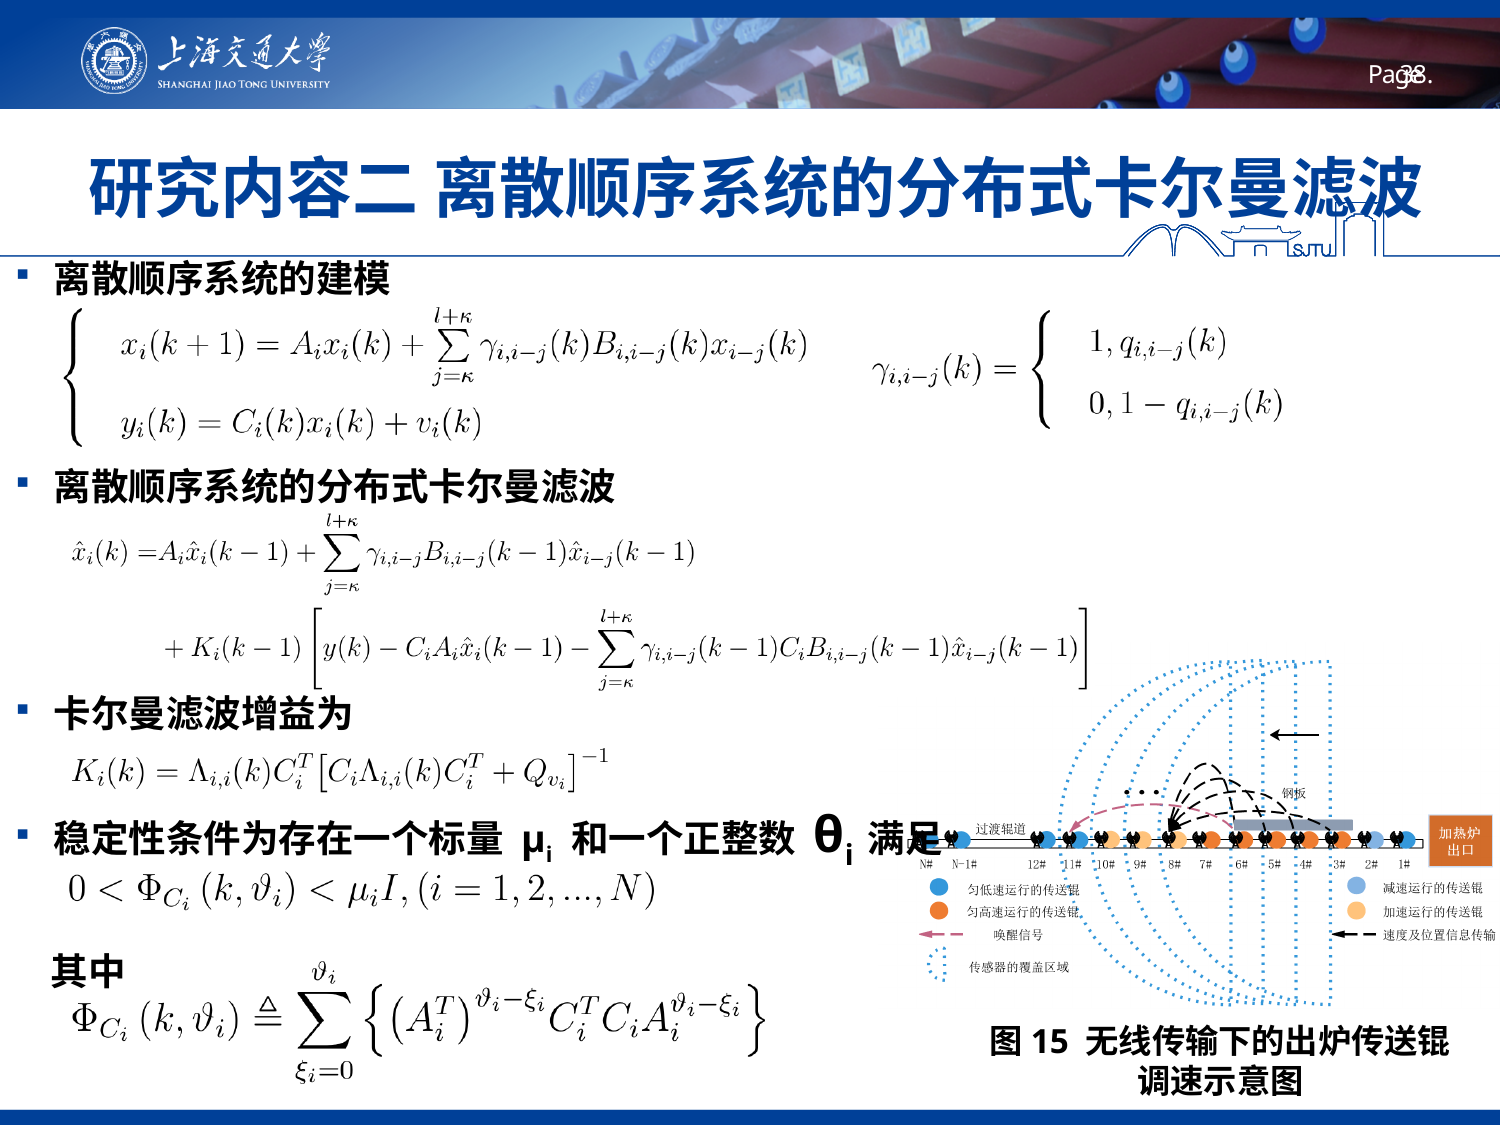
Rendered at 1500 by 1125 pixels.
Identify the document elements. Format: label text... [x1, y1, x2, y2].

picture [867, 298, 1287, 432]
picture [67, 508, 1500, 1009]
title 研究内容二 离散顺序系统的分布式卡尔曼滤波 [73, 144, 1448, 239]
list 离散顺序系统的建模 离散顺序系统的分布式卡尔曼滤波 卡尔曼滤波增益为 稳定性条件为存在一个标量 μi 和一个正整数 θi 满足 其中 [1, 247, 1375, 1055]
text_box 图15 无线传输下的出炉传送锟调速示意图 [973, 1013, 1468, 1108]
picture [66, 864, 657, 914]
picture [70, 957, 767, 1086]
picture [63, 303, 815, 460]
picture [72, 747, 610, 796]
picture [0, 18, 1500, 109]
